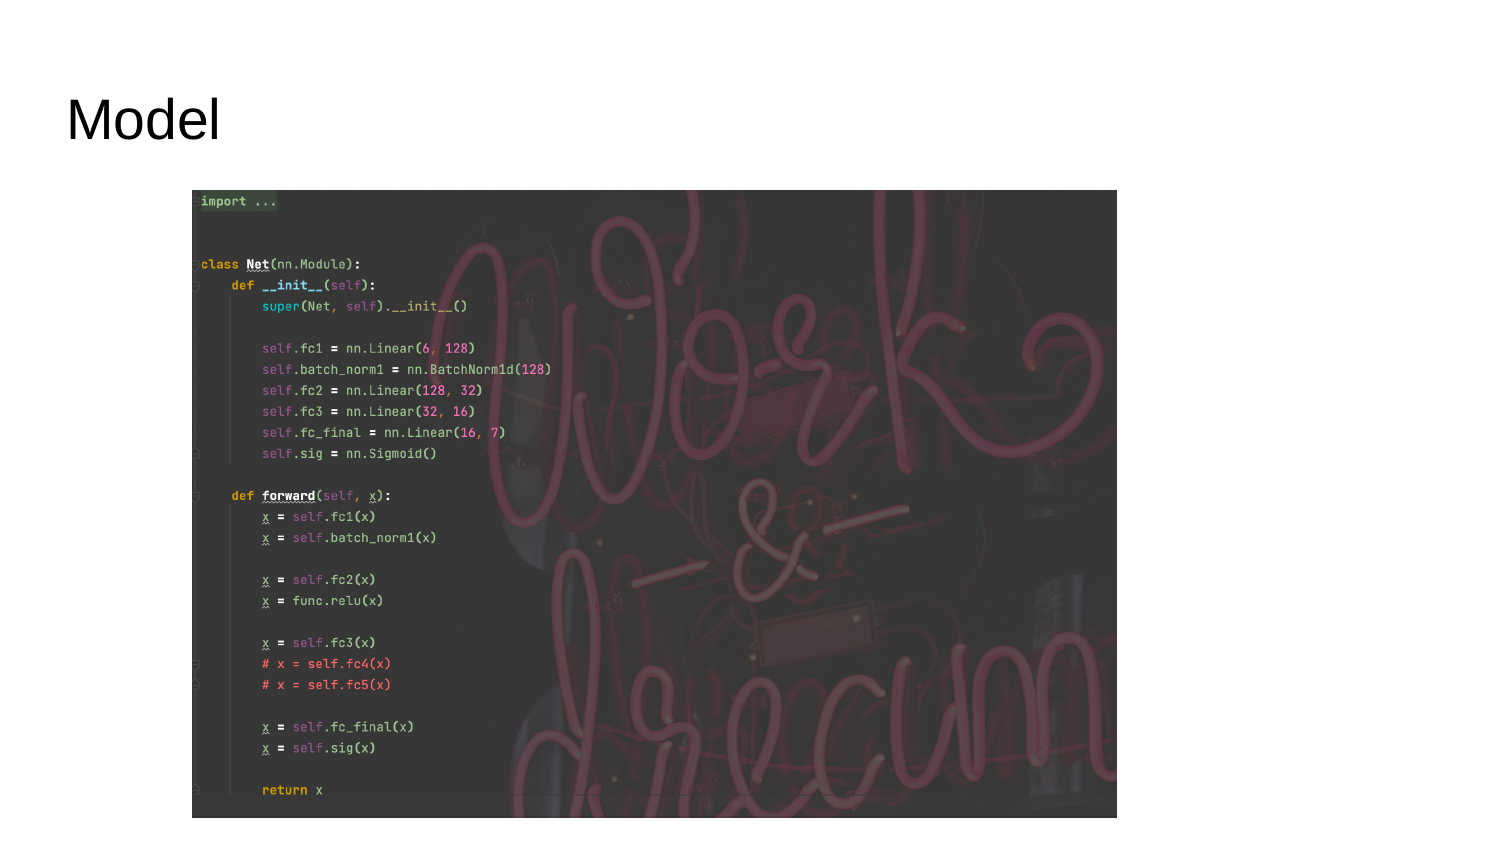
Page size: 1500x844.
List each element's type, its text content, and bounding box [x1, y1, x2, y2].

picture [191, 190, 1117, 818]
title Model [51, 72, 1449, 167]
